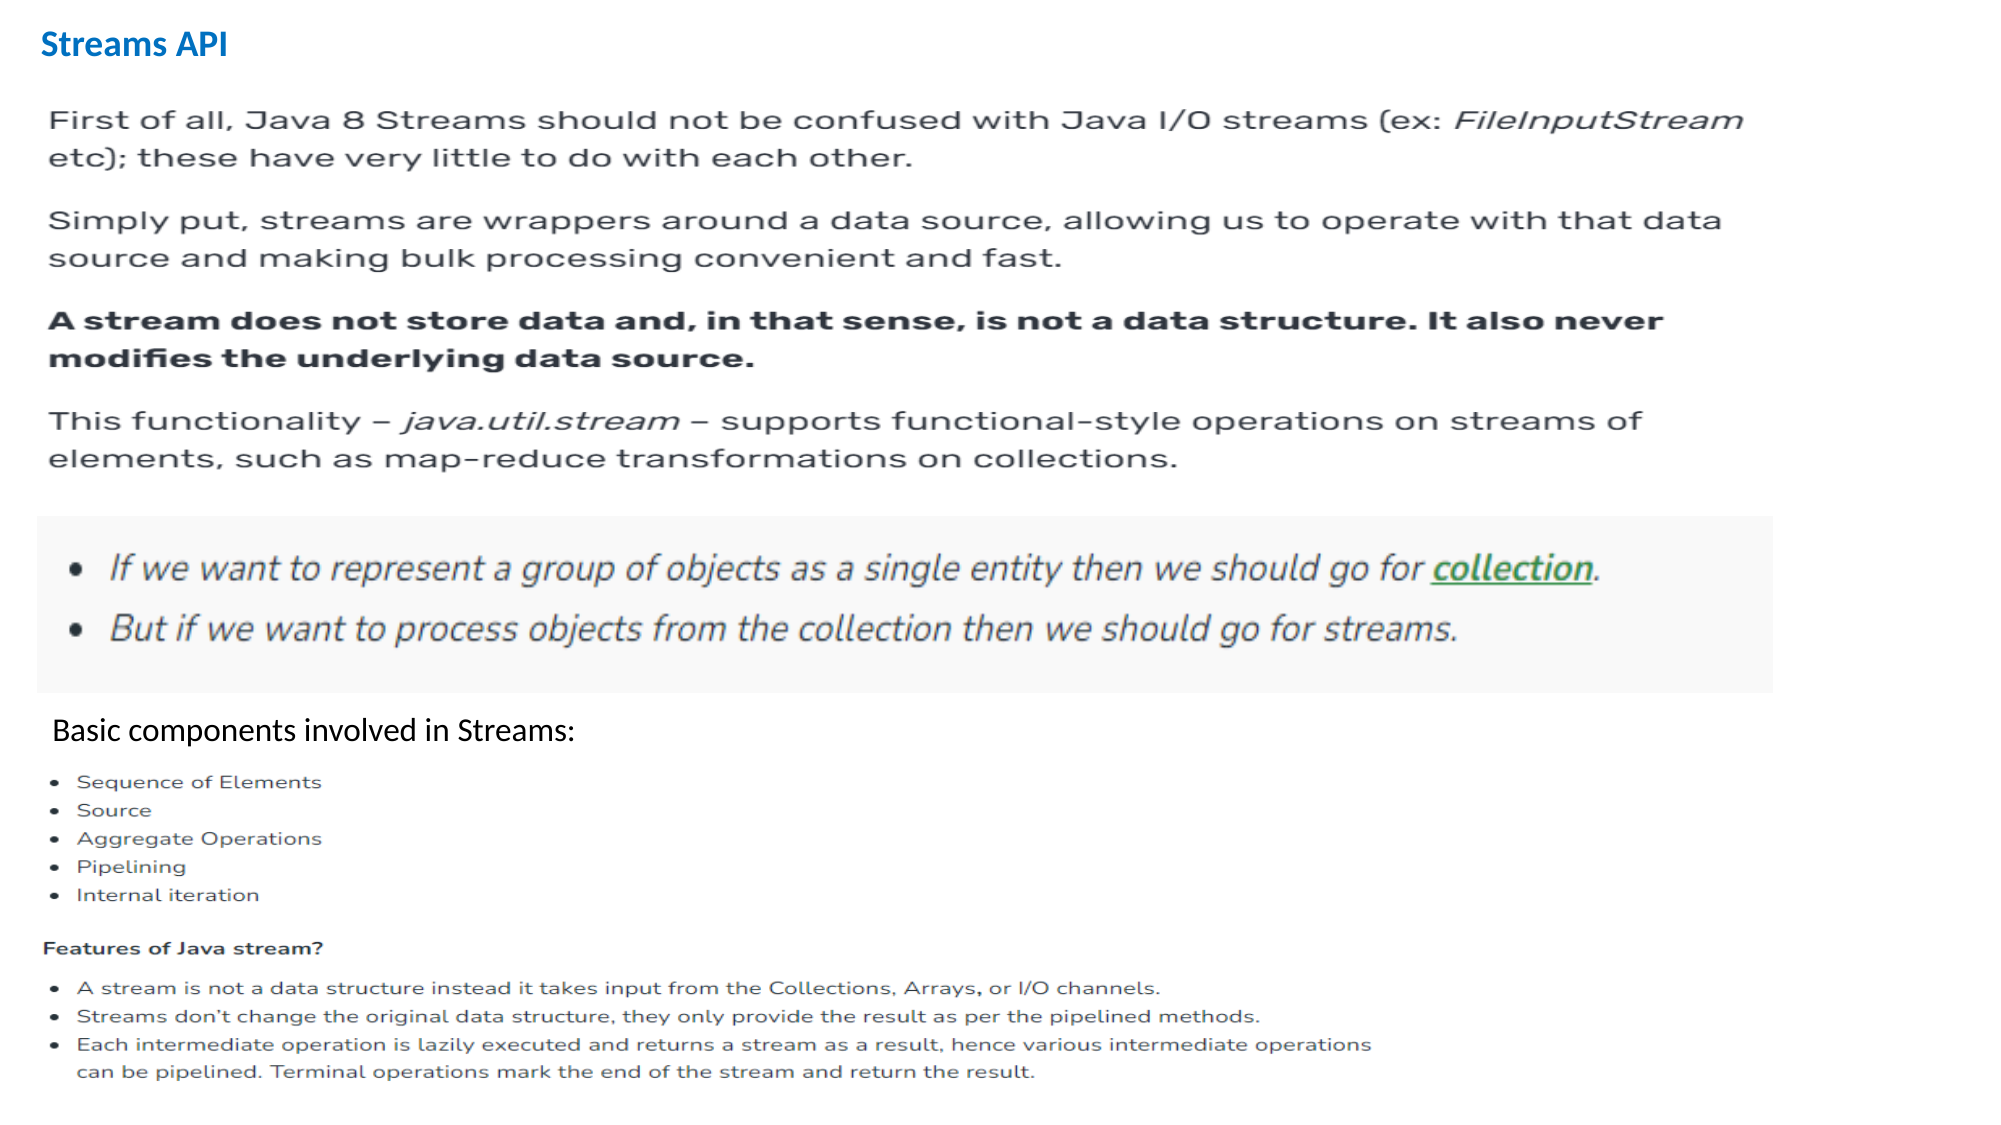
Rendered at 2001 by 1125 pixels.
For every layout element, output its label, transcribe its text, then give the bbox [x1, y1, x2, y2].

text_box Basic components involved in Streams: [37, 701, 1198, 756]
text_box Streams API [26, 11, 1000, 72]
picture [26, 759, 1523, 1105]
picture [37, 516, 1773, 693]
picture [26, 106, 1786, 482]
